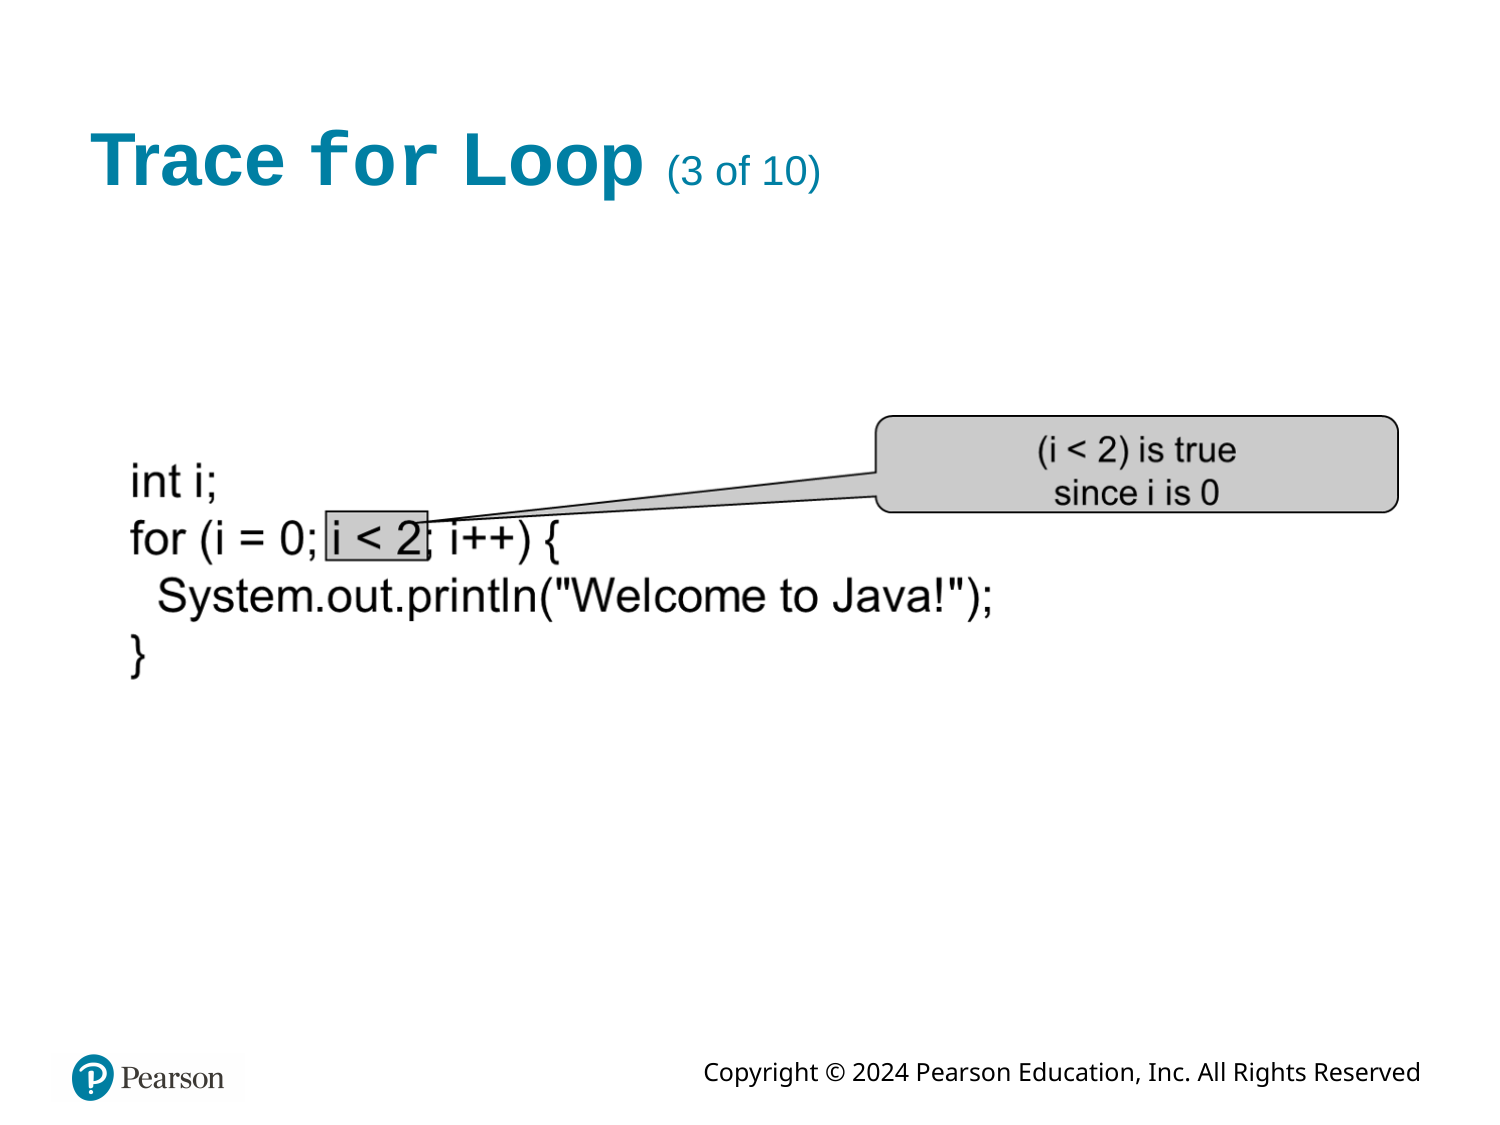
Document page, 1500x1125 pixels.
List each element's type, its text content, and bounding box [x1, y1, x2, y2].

title Trace for Loop (3 of 10) [75, 35, 1425, 216]
picture [51, 1053, 245, 1102]
picture [100, 415, 1399, 710]
